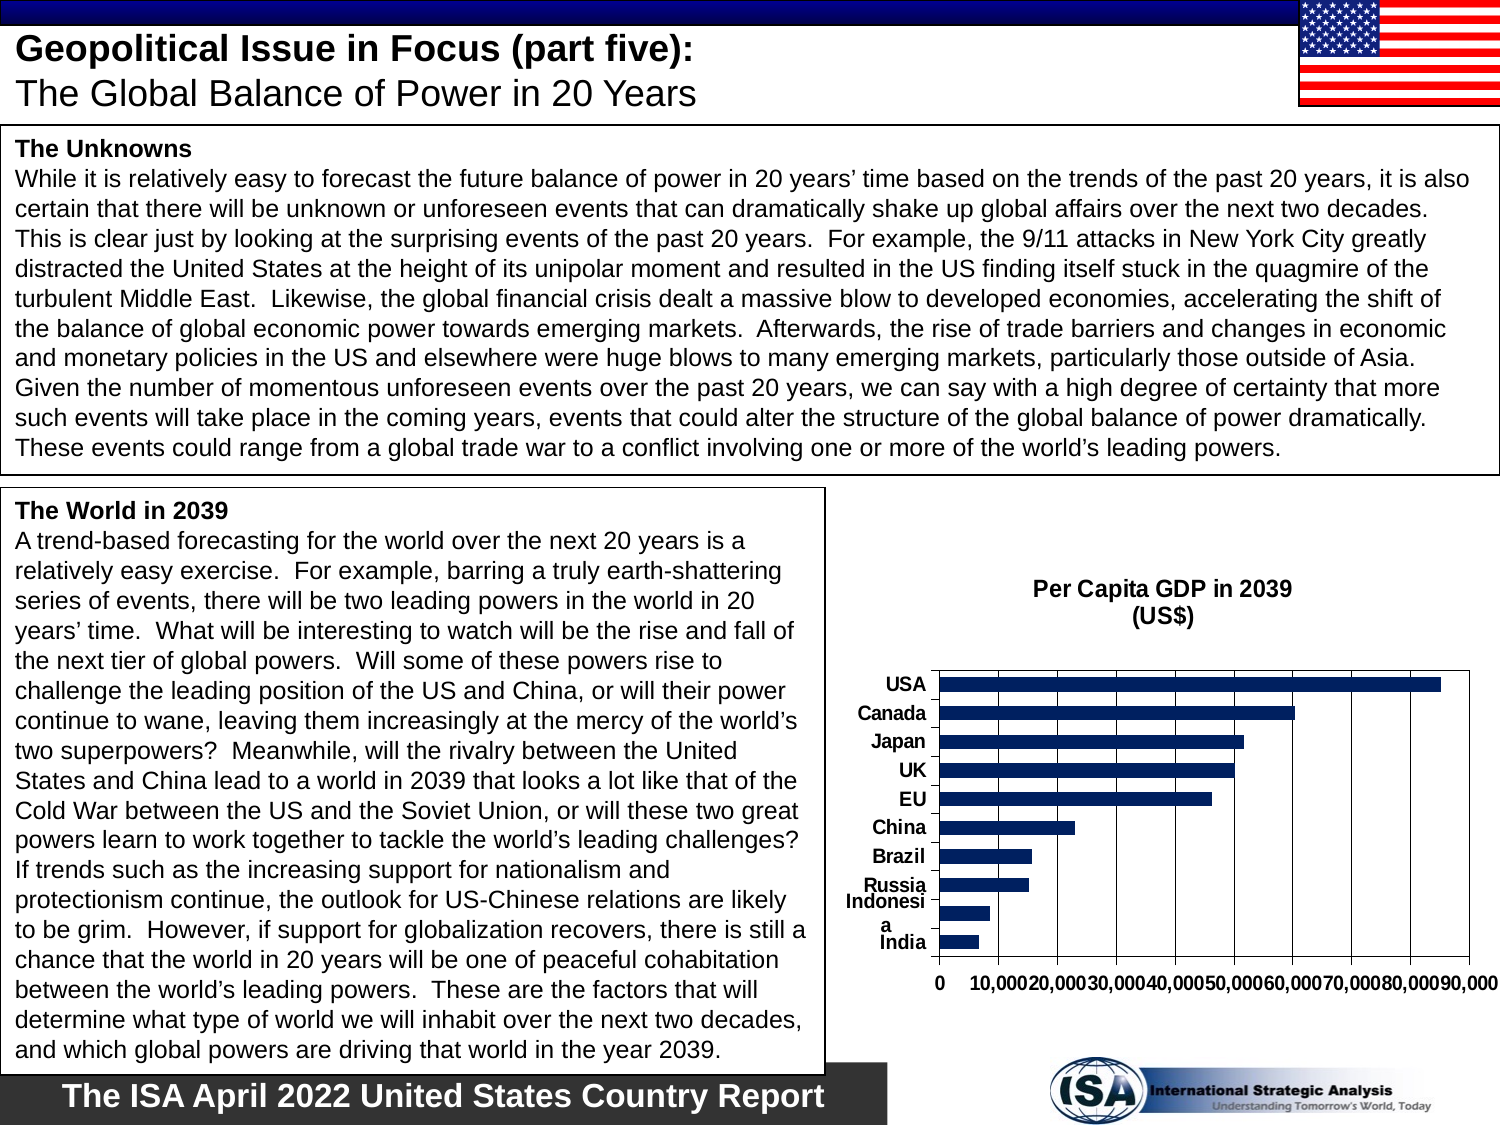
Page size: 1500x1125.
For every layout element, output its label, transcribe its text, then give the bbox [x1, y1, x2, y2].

text_box The Unknowns While it is relatively easy to forecast the future balance of power in 20 years’ time based on the trends of the past 20 years, it is also certain that there will be unknown or unforeseen events that can dramatically shake up global affairs over the next two decades. This is clear just by looking at the surprising events of the past 20 years. For example, the 9/11 attacks in New York City greatly distracted the United States at the height of its unipolar moment and resulted in the US finding itself stuck in the quagmire of the turbulent Middle East. Likewise, the global financial crisis dealt a massive blow to developed economies, accelerating the shift of the balance of global economic power towards emerging markets. Afterwards, the rise of trade barriers and changes in economic and monetary policies in the US and elsewhere were huge blows to many emerging markets, particularly those outside of Asia. Given the number of momentous unforeseen events over the past 20 years, we can say with a high degree of certainty that more such events will take place in the coming years, events that could alter the structure of the global balance of power dramatically. These events could range from a global trade war to a conflict involving one or more of the world’s leading powers. [0, 125, 1500, 475]
picture [1050, 1057, 1500, 1125]
picture [1300, 0, 1500, 105]
chart [845, 566, 1500, 996]
text_box The World in 2039 A trend-based forecasting for the world over the next 20 years is a relatively easy exercise. For example, barring a truly earth-shattering series of events, there will be two leading powers in the world in 20 years’ time. What will be interesting to watch will be the rise and fall of the next tier of global powers. Will some of these powers rise to challenge the leading position of the US and China, or will their power continue to wane, leaving them increasingly at the mercy of the world’s two superpowers? Meanwhile, will the rivalry between the United States and China lead to a world in 2039 that looks a lot like that of the Cold War between the US and the Soviet Union, or will these two great powers learn to work together to tackle the world’s leading challenges? If trends such as the increasing support for nationalism and protectionism continue, the outlook for US-Chinese relations are likely to be grim. However, if support for globalization recovers, there is still a chance that the world in 20 years will be one of peaceful cohabitation between the world’s leading powers. These are the factors that will determine what type of world we will inhabit over the next two decades, and which global powers are driving that world in the year 2039. [0, 487, 825, 1075]
title Geopolitical Issue in Focus (part five): The Global Balance of Power in 20 Years [0, 24, 1425, 113]
